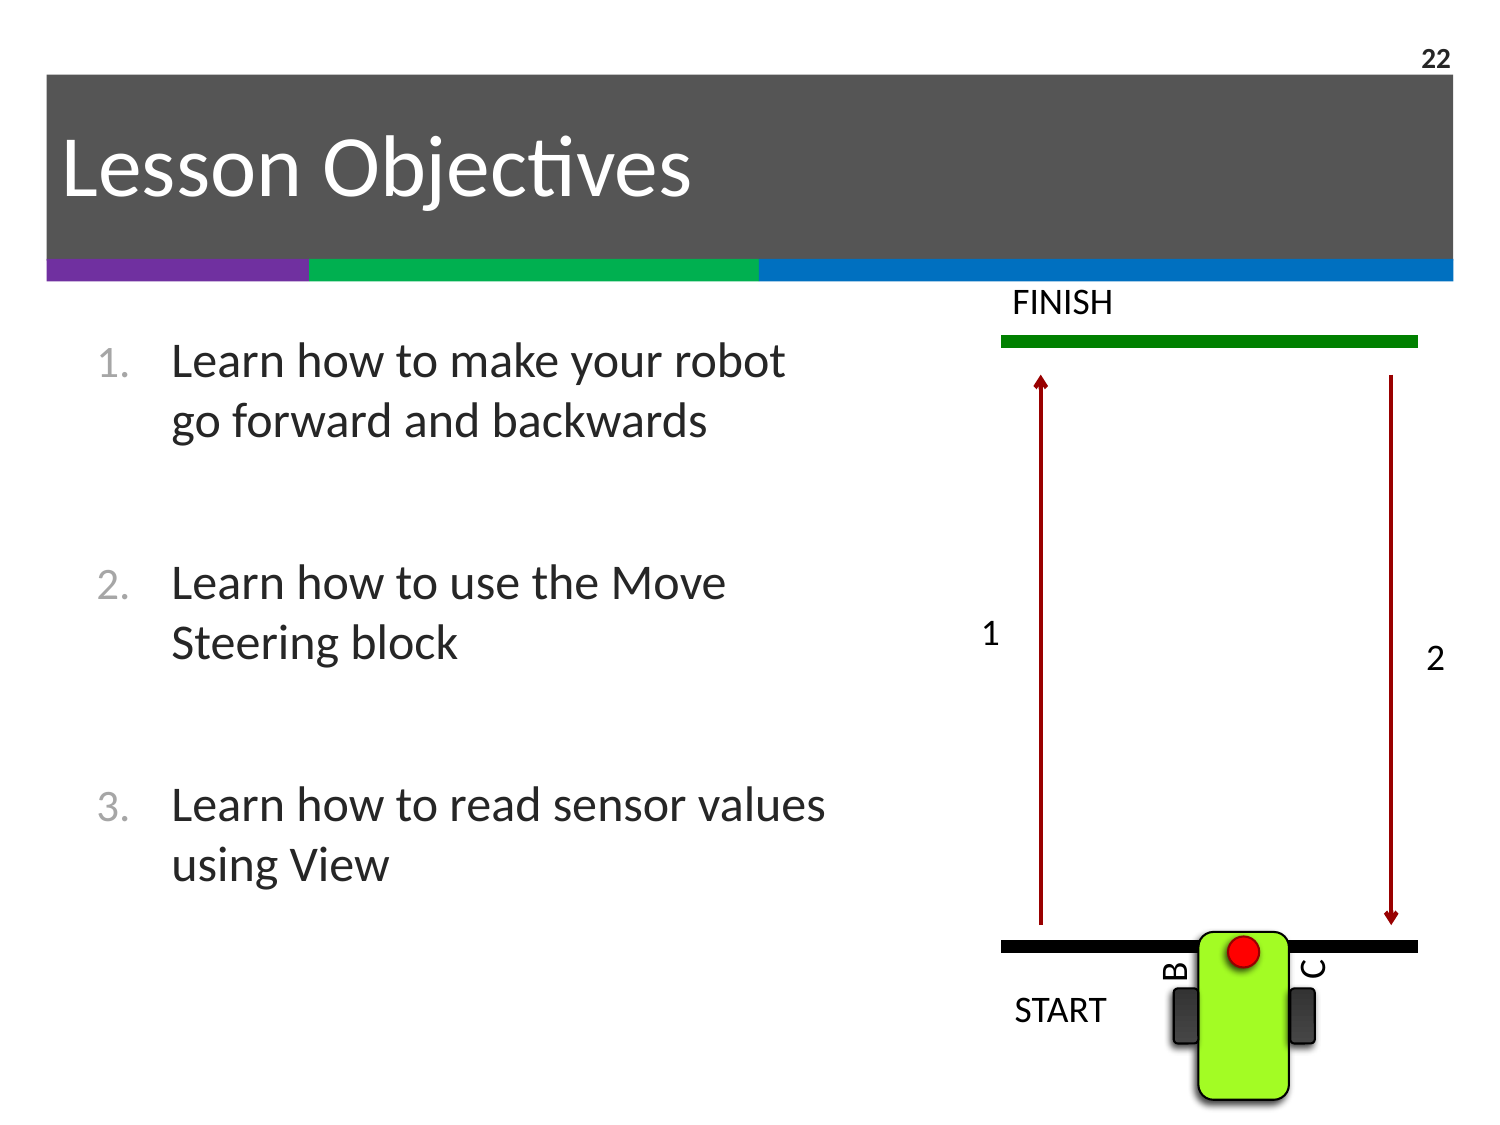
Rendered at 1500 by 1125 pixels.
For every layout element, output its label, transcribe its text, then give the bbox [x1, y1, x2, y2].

slide_number 22 [1362, 27, 1466, 87]
title Lesson Objectives [46, 82, 1454, 242]
text_box START [999, 977, 1122, 1037]
text_box FINISH [997, 270, 1129, 330]
text_box 2 [1411, 625, 1462, 686]
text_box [1147, 921, 1321, 1106]
list Learn how to make your robot go forward and backwards Learn how to use the Move Steering block Learn how to read sensor values using View [81, 320, 857, 1038]
text_box 1 [966, 600, 1017, 661]
